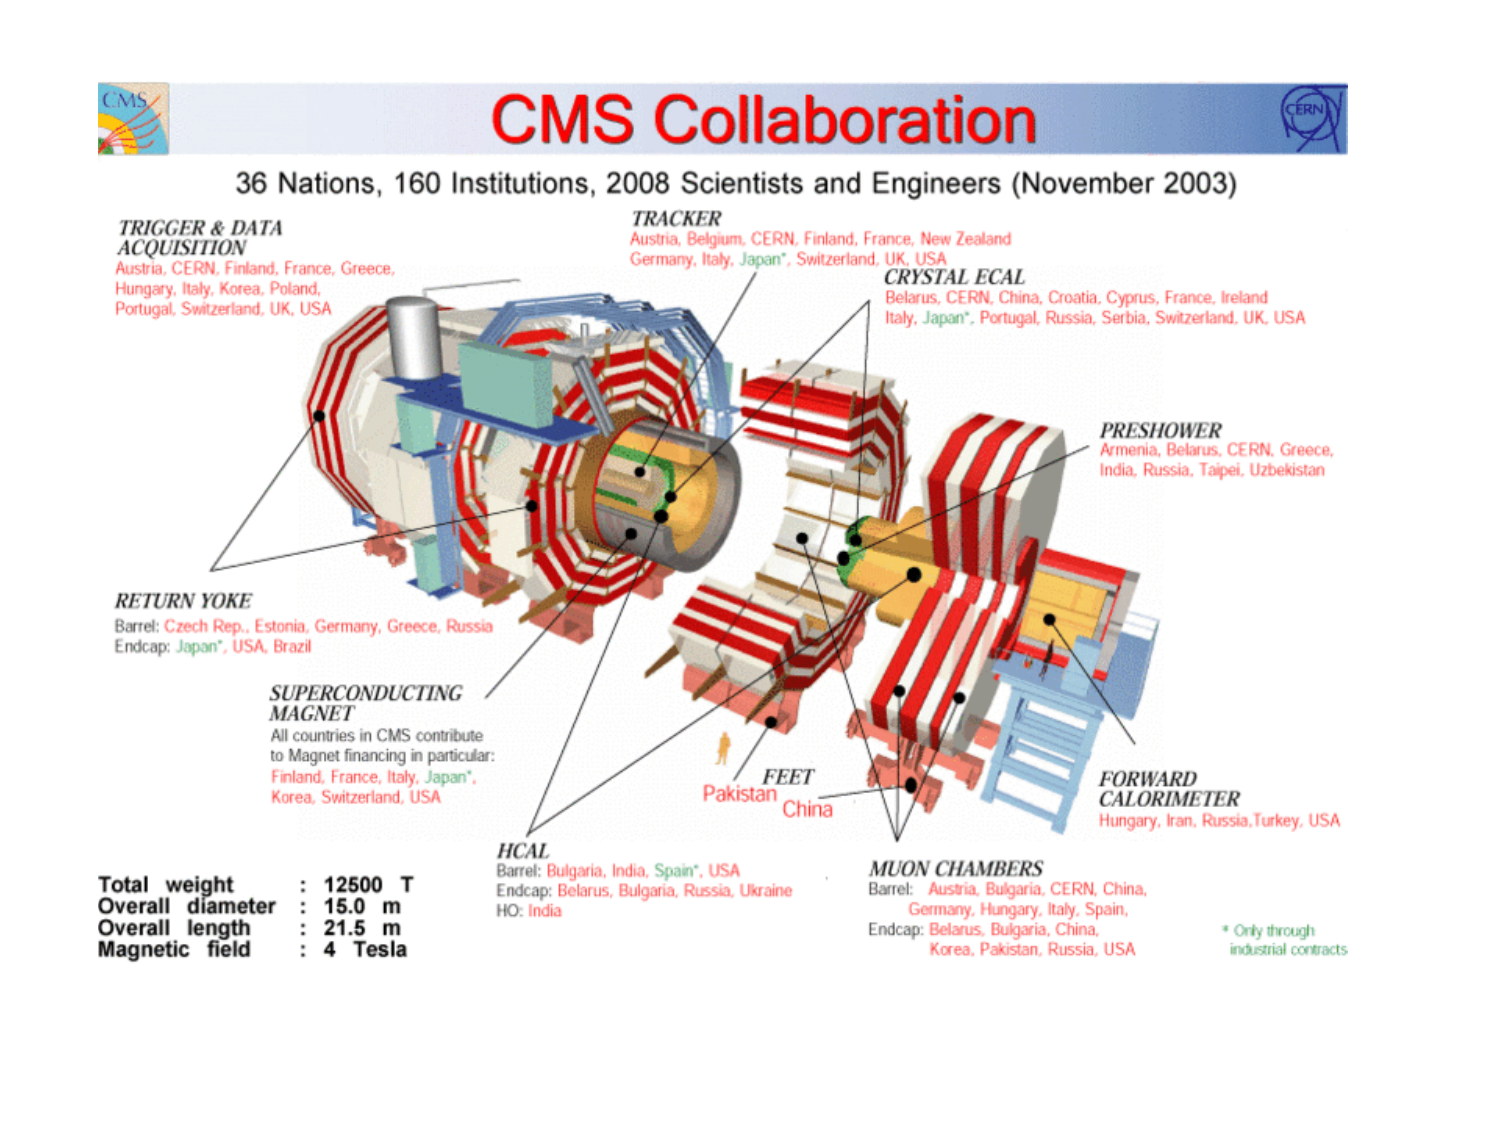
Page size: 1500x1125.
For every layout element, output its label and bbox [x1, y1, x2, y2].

picture [97, 81, 1349, 965]
